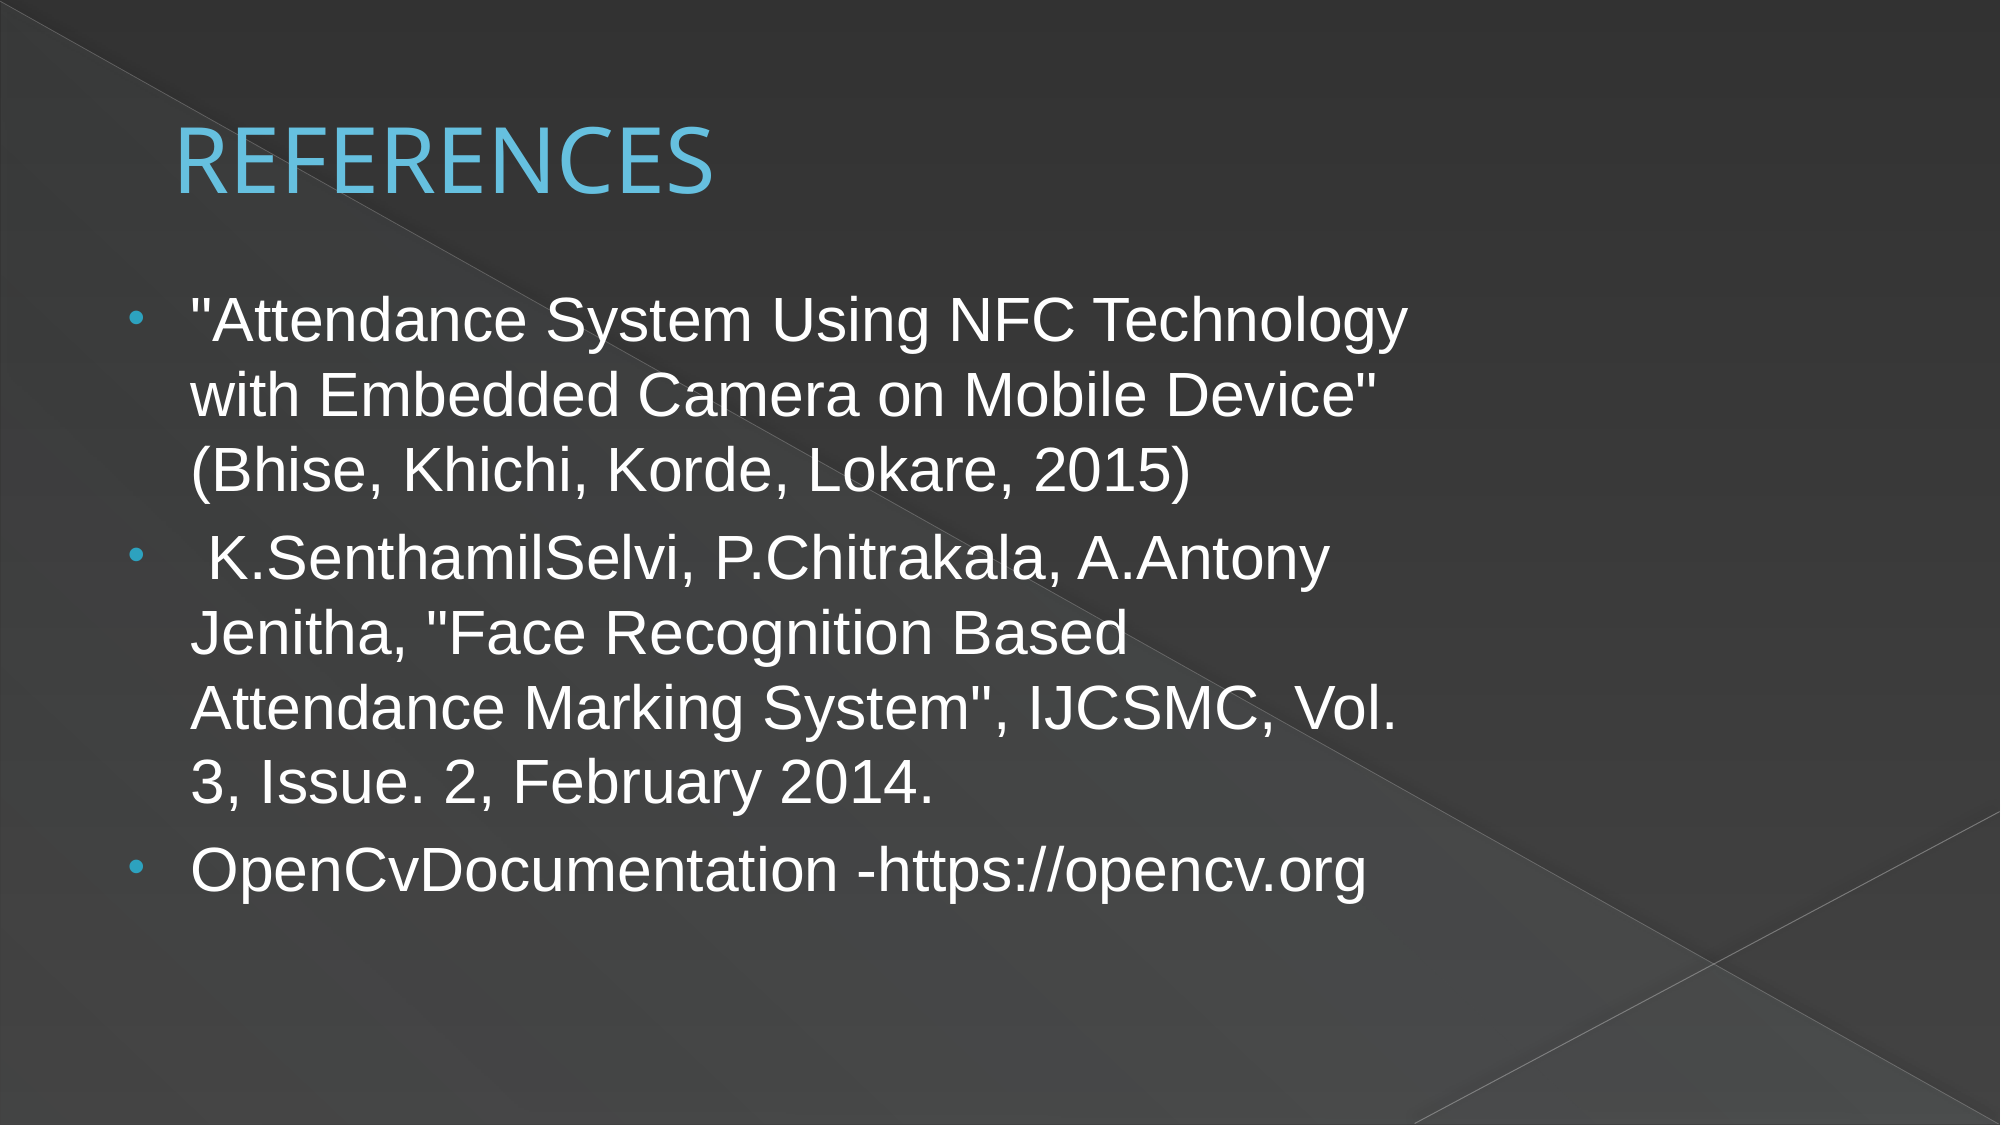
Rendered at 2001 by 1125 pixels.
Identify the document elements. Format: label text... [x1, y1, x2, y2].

title REFERENCES [78, 42, 1879, 272]
list "Attendance System Using NFC Technology with Embedded Camera on Mobile Device" (Bhise, Khichi, Korde, Lokare, 2015) K.SenthamilSelvi, P.Chitrakala, A.Antony Jenitha, "Face Recognition Based Attendance Marking System", IJCSMC, Vol. 3, Issue. 2, February 2014. OpenCvDocumentation -https://opencv.org [102, 272, 1446, 1073]
